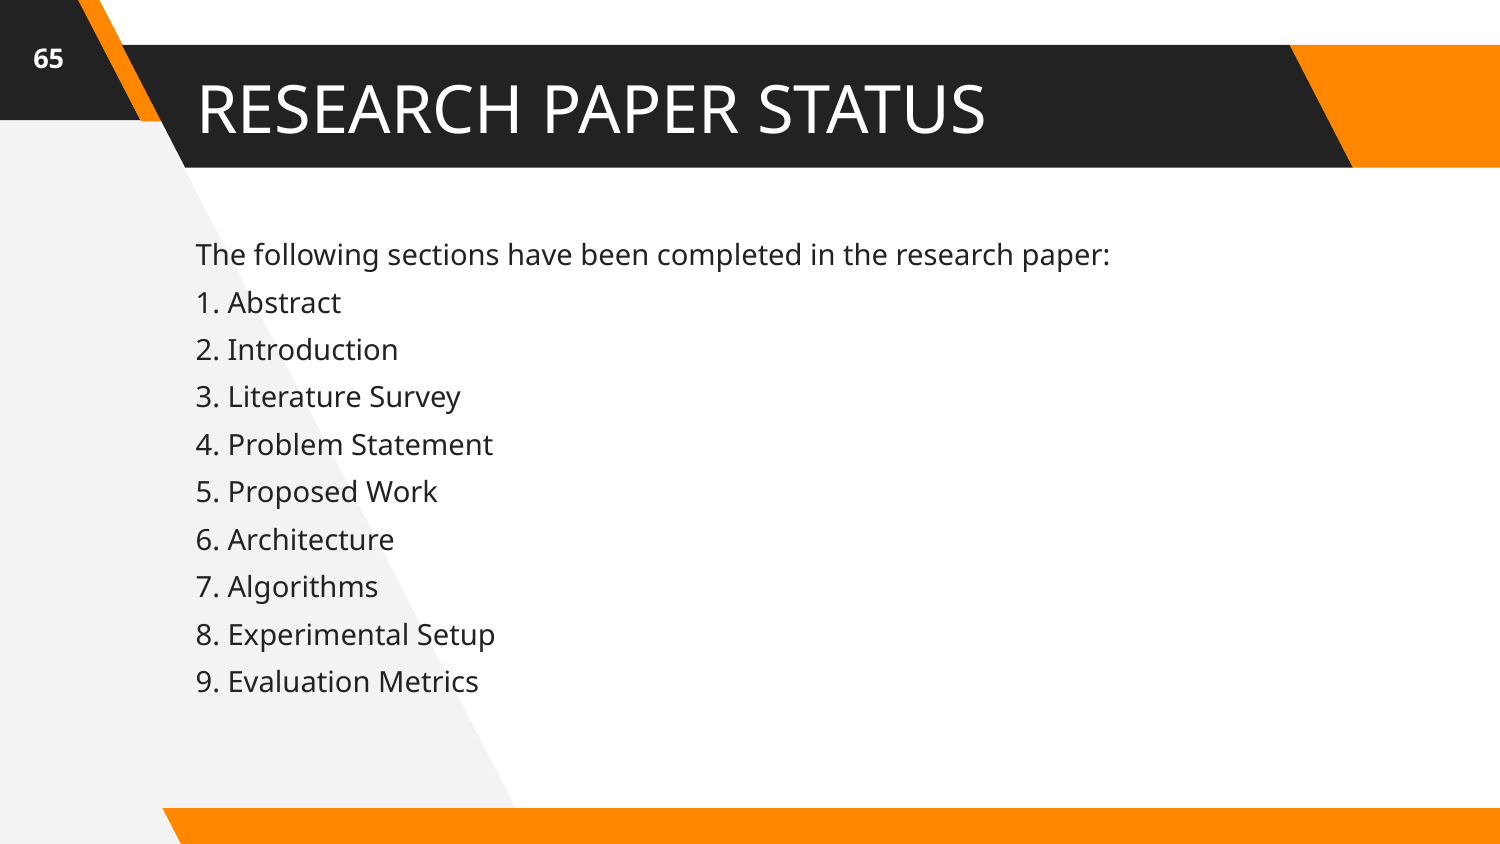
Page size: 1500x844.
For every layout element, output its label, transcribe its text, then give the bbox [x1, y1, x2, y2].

list The following sections have been completed in the research paper: 1. Abstract 2. Introduction 3. Literature Survey 4. Problem Statement 5. Proposed Work 6. Architecture 7. Algorithms 8. Experimental Setup 9. Evaluation Metrics [180, 221, 1412, 789]
slide_number 65 [0, 0, 98, 121]
title RESEARCH PAPER STATUS [181, 45, 1285, 169]
